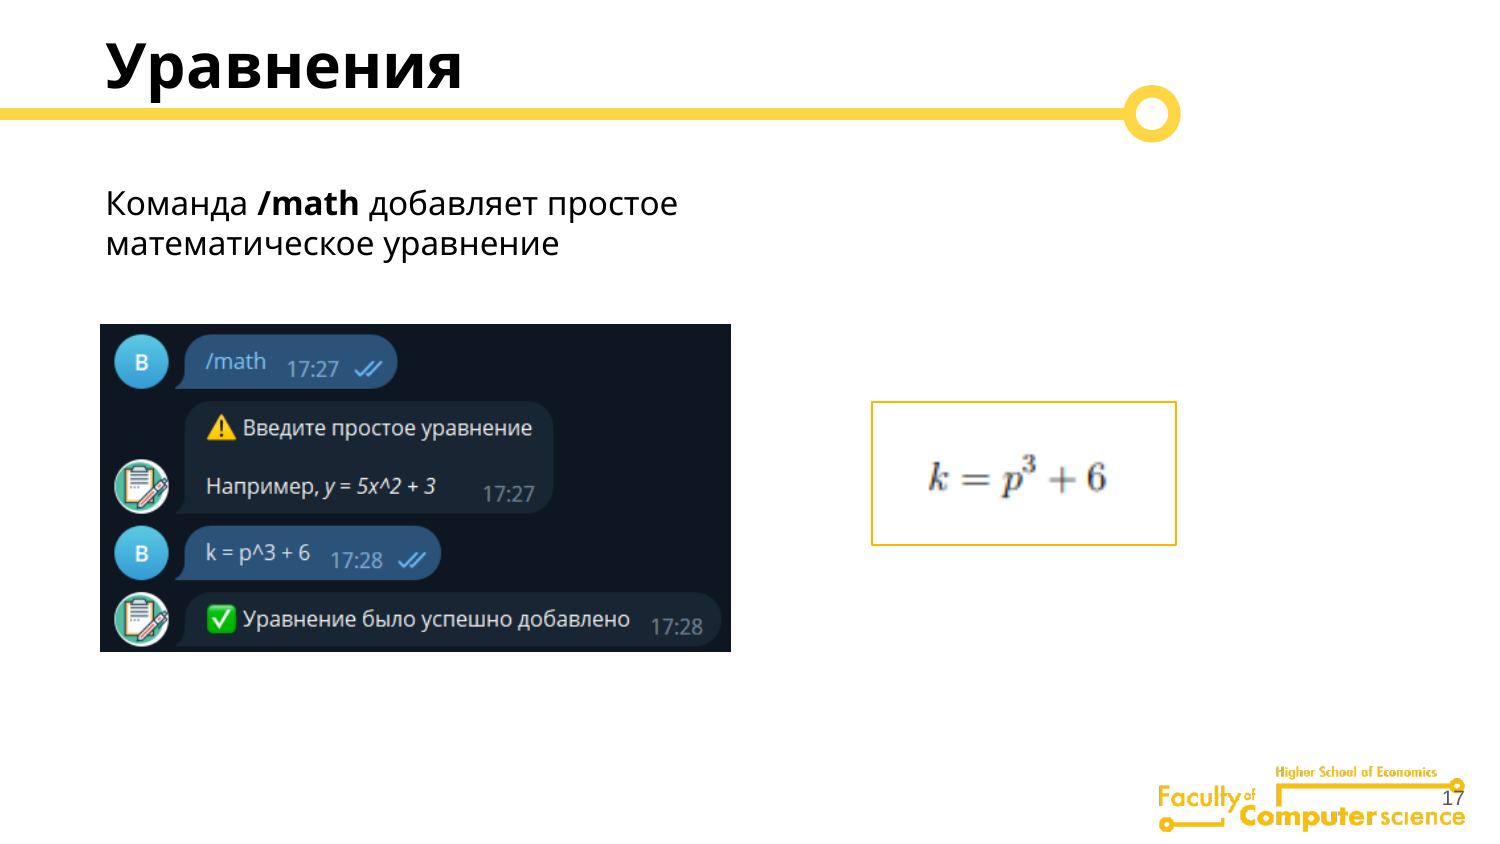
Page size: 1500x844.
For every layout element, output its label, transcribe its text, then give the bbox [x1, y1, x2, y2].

picture [99, 324, 732, 652]
text_box Команда /math добавляет простое математическое уравнение [90, 166, 950, 300]
text_box Уравнения [90, 18, 1199, 79]
picture [872, 402, 1175, 544]
text_box [1129, 91, 1175, 137]
picture [1145, 749, 1477, 844]
